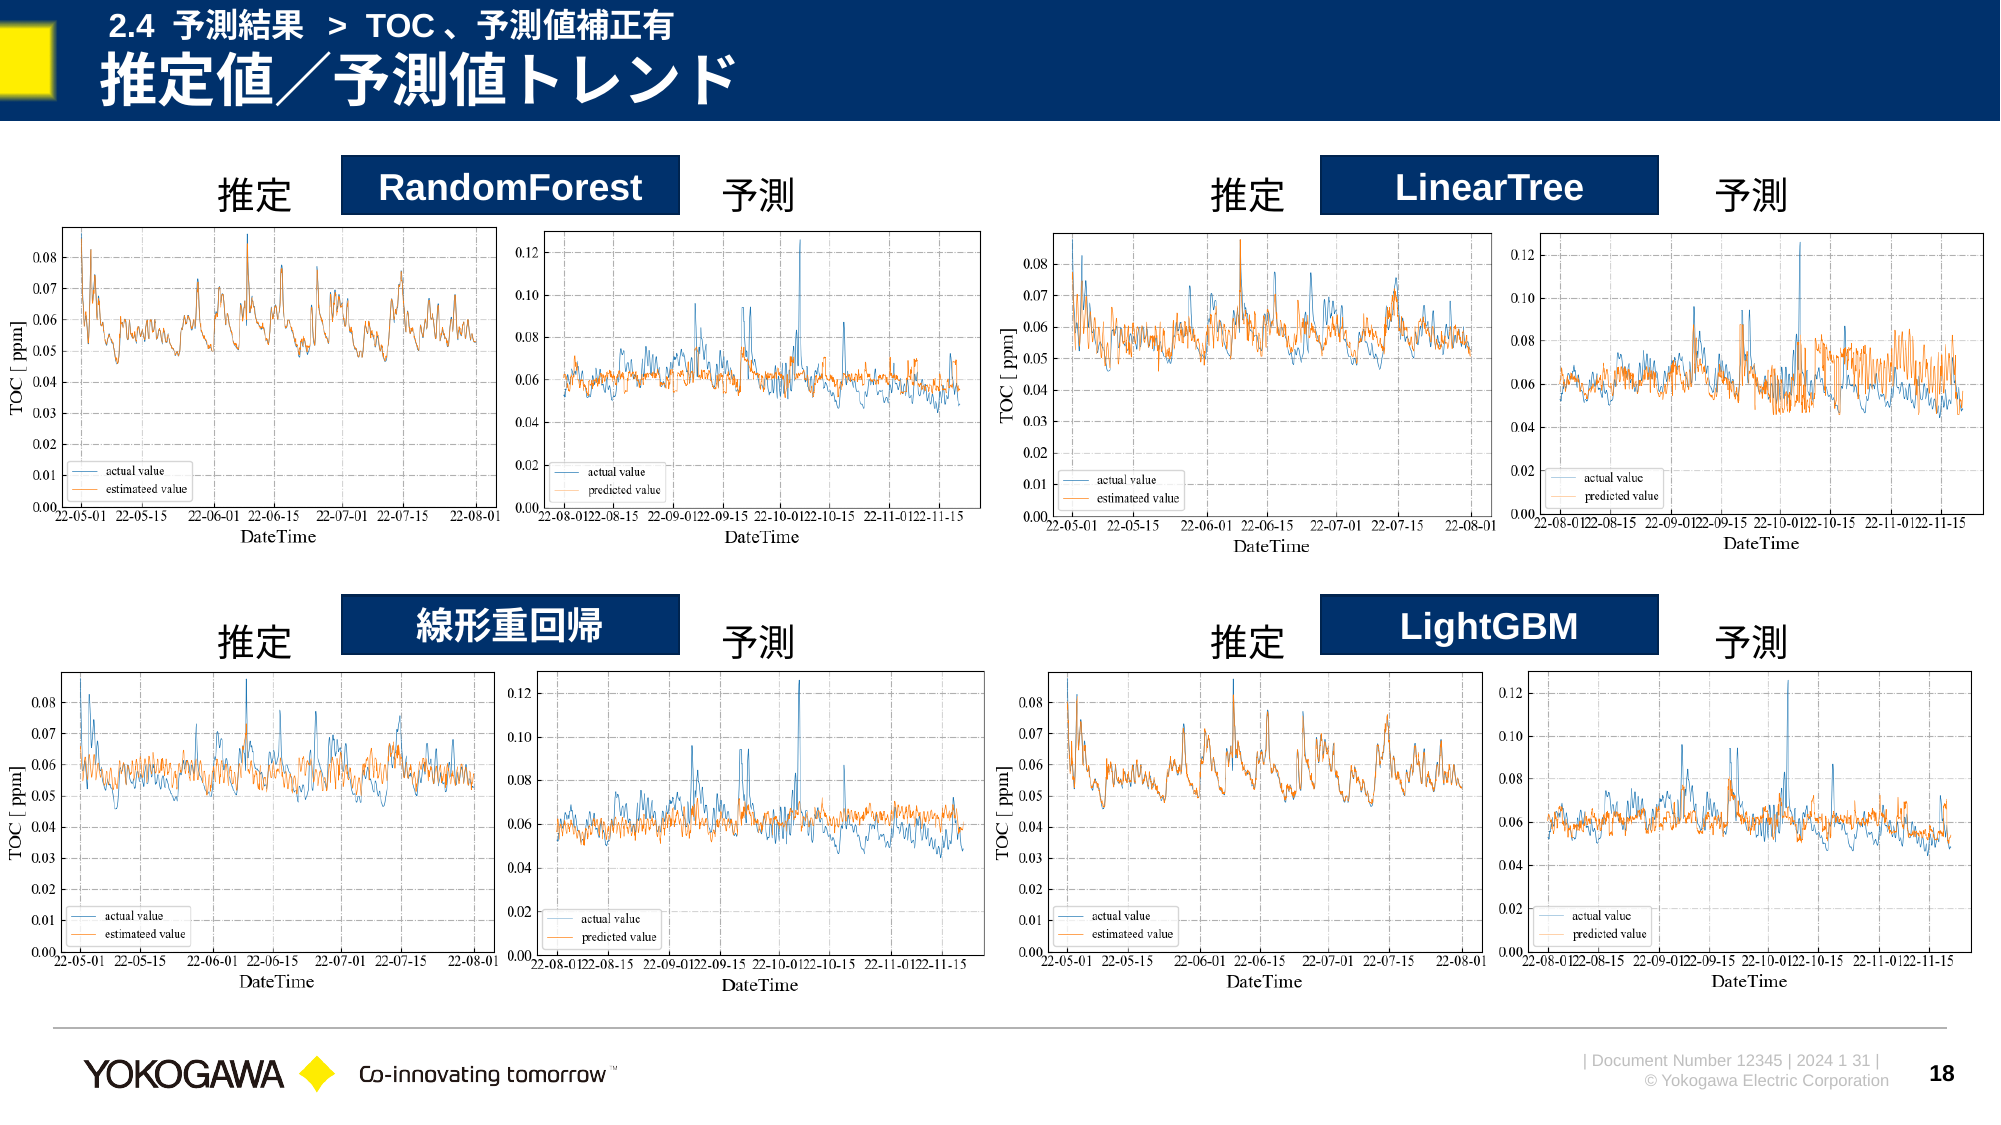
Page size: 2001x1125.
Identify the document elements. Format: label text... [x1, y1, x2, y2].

text_box LinearTree [1320, 155, 1659, 215]
text_box 推定 [196, 164, 314, 218]
title 推定値／予測値トレンド [84, 40, 1955, 126]
text_box LightGBM [1320, 594, 1659, 655]
picture [1, 218, 988, 555]
text_box 予測 [700, 164, 818, 222]
text_box 予測 [700, 611, 818, 662]
picture [0, 6, 69, 115]
text_box 2.4 予測結果 > TOC、予測値補正有 [93, 0, 1175, 52]
text_box 予測 [1693, 611, 1811, 662]
picture [83, 1055, 617, 1093]
text_box 推定 [1189, 611, 1307, 663]
picture [991, 224, 1991, 565]
text_box 予測 [1693, 164, 1811, 224]
text_box 線形重回帰 [341, 594, 680, 655]
text_box 推定 [1189, 164, 1307, 224]
text_box 推定 [196, 611, 314, 663]
text_box RandomForest [341, 155, 680, 215]
slide_number 18 [1904, 1042, 1970, 1103]
picture [0, 662, 1979, 1004]
